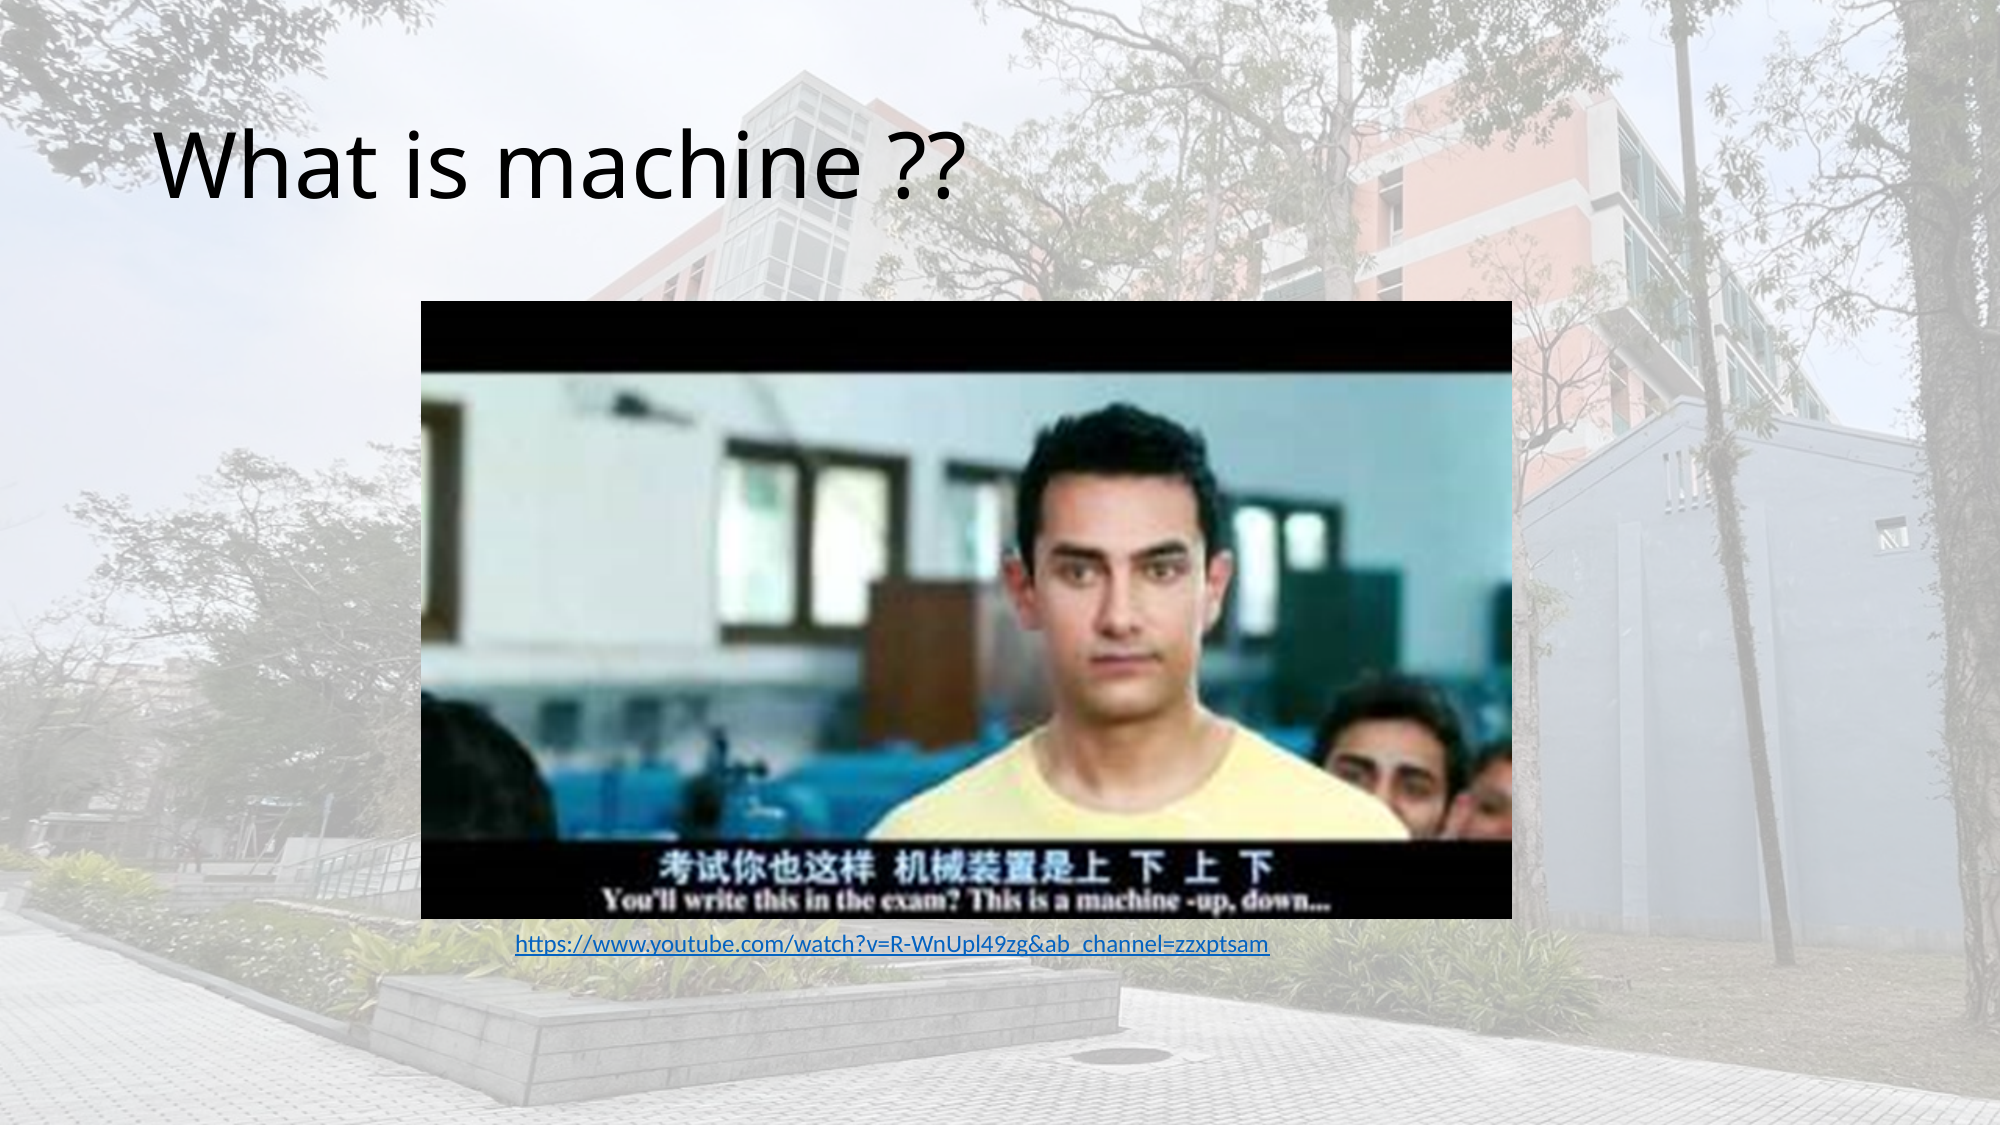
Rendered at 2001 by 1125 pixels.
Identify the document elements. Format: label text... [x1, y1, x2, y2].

title What is machine ?? [137, 59, 1863, 278]
text_box https://www.youtube.com/watch?v=R-WnUpl49zg&ab_channel=zzxptsam [500, 919, 1500, 965]
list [421, 301, 1512, 919]
